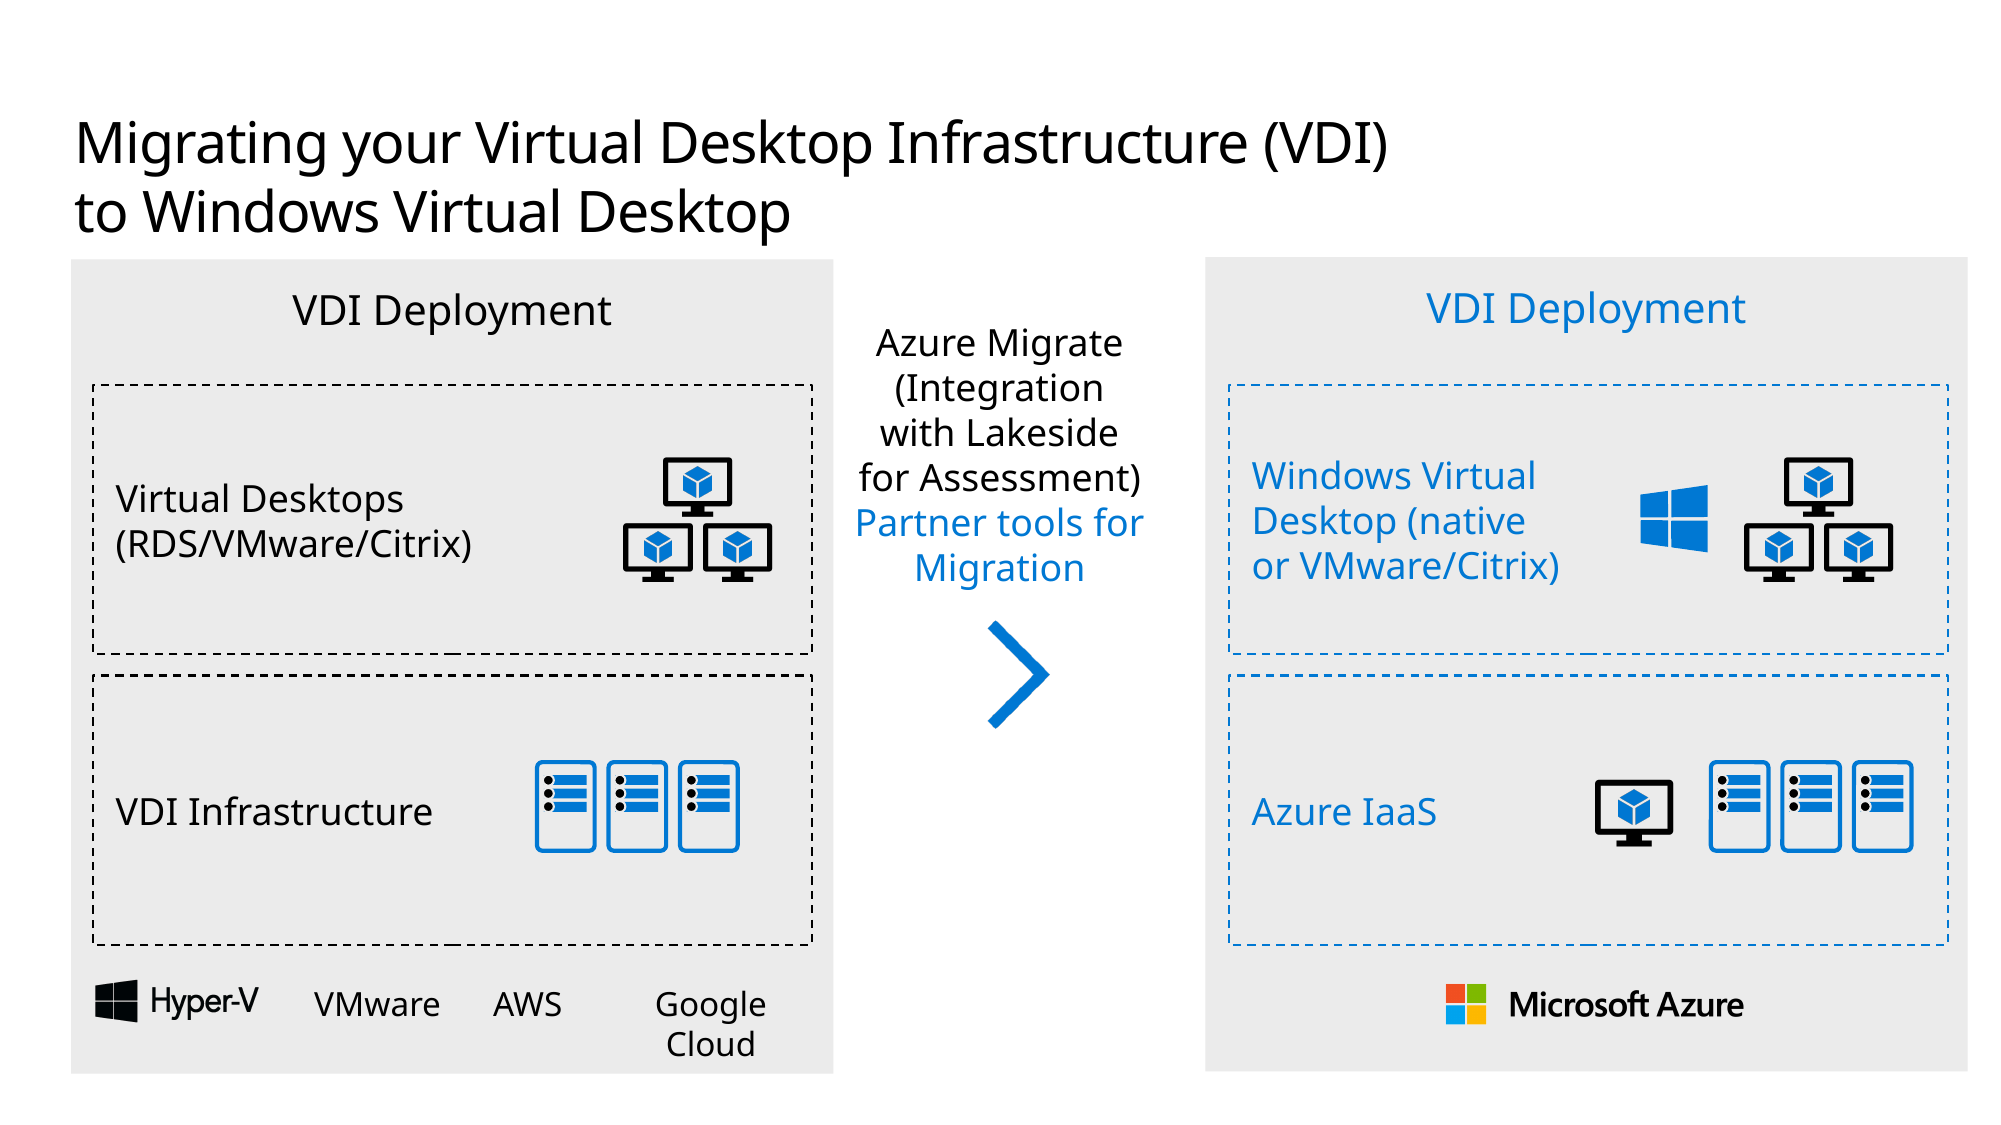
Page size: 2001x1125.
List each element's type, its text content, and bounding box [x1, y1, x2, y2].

text_box Google Cloud [606, 983, 816, 1064]
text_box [1587, 766, 1681, 860]
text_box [1737, 445, 1900, 594]
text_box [1853, 761, 1912, 851]
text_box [1640, 484, 1708, 553]
text_box Virtual Desktops (RDS/VMware/Citrix) [93, 384, 812, 655]
text_box VMware [306, 983, 449, 1024]
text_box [616, 445, 779, 594]
text_box VDI Deployment [1205, 256, 1968, 1072]
text_box Windows Virtual Desktop (native or VMware/Citrix) [1229, 384, 1948, 655]
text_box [1436, 972, 1786, 1030]
text_box Azure Migrate (Integration with Lakeside for Assessment) Partner tools for Migration [853, 318, 1146, 589]
text_box AWS [492, 983, 564, 1024]
text_box VDI Deployment [70, 259, 834, 1074]
text_box Azure IaaS [1229, 675, 1948, 946]
title Migrating your Virtual Desktop Infrastructure (VDI) to Windows Virtual Desktop [74, 91, 1930, 225]
picture [926, 582, 1111, 767]
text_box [1782, 761, 1841, 851]
picture [86, 977, 264, 1030]
text_box VDI Infrastructure [93, 675, 812, 946]
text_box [608, 761, 667, 851]
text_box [536, 761, 595, 851]
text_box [1710, 761, 1769, 851]
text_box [679, 761, 738, 851]
